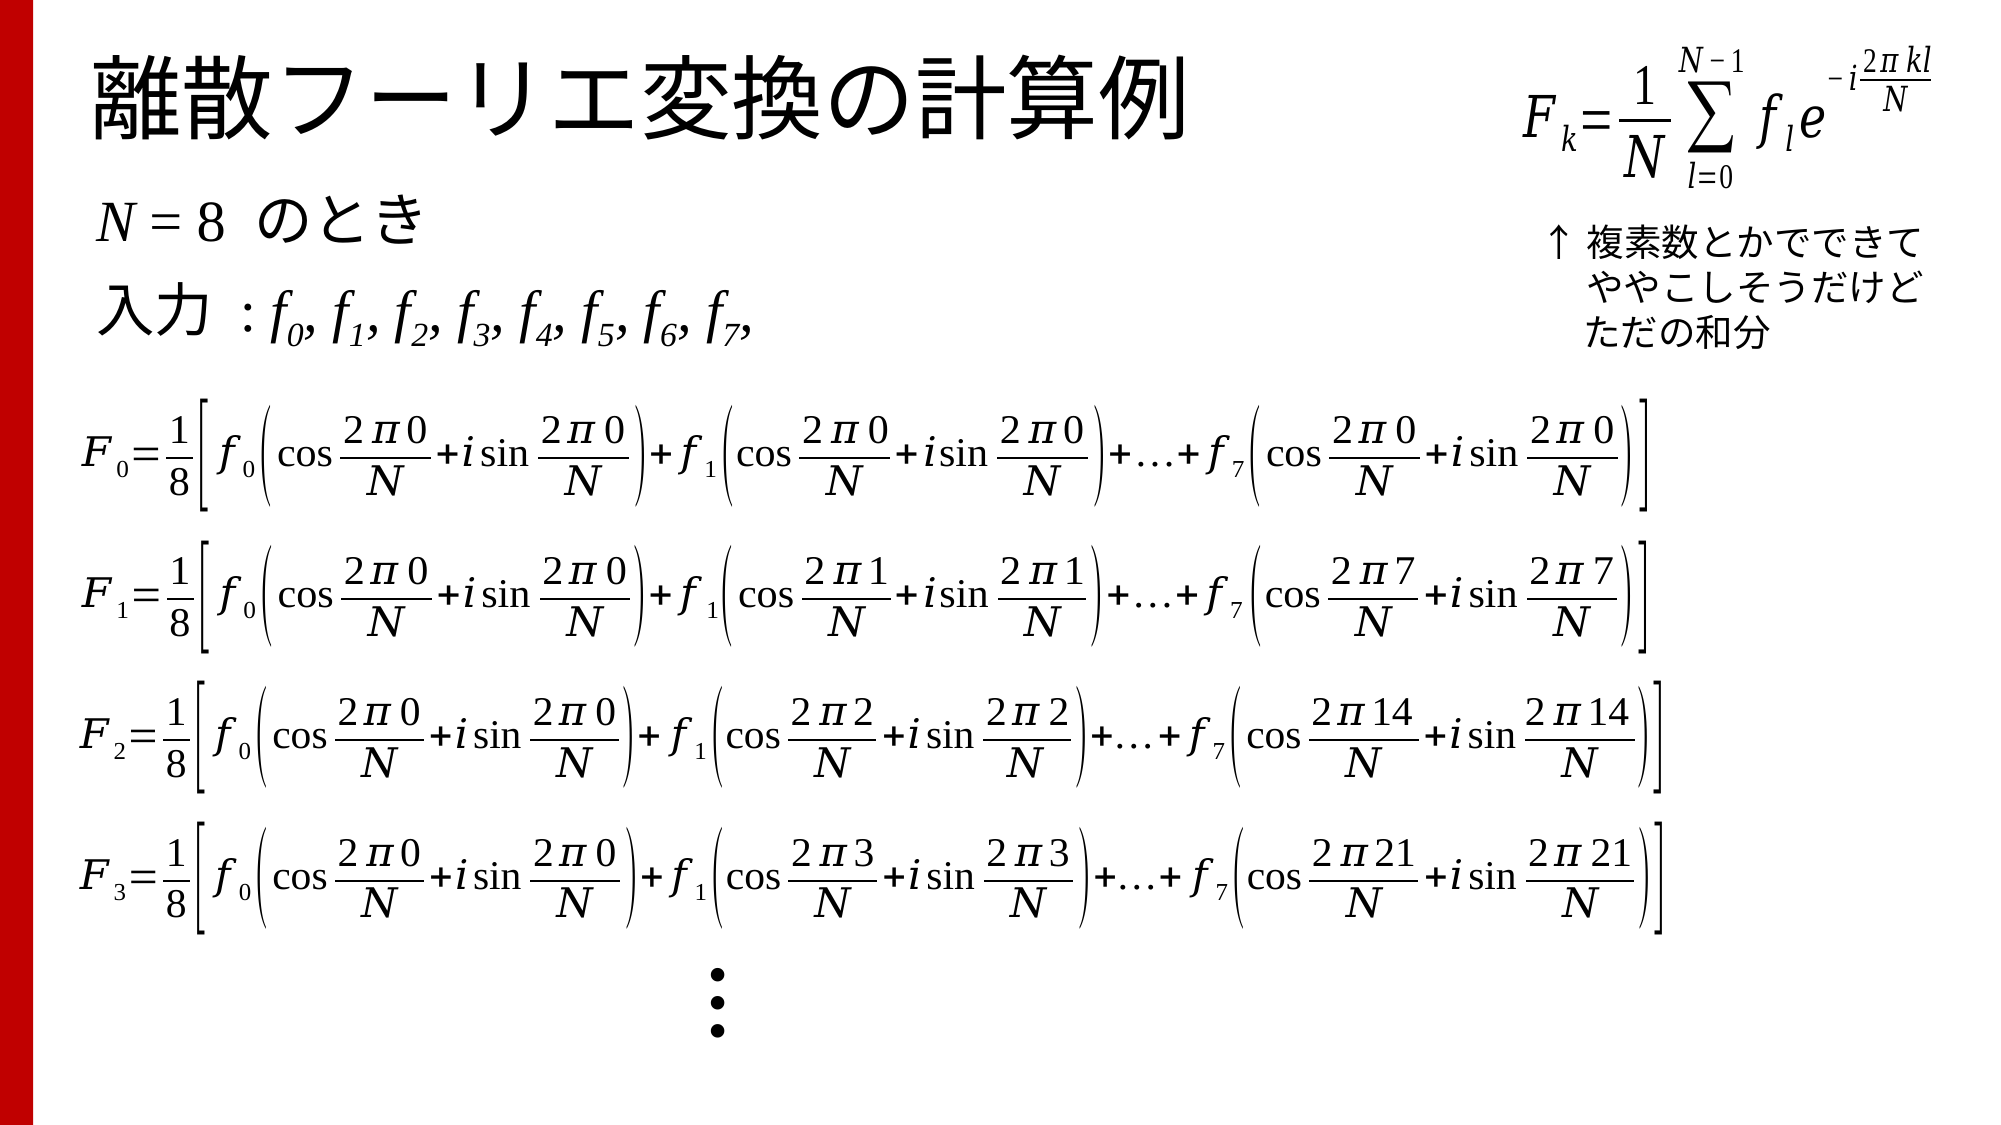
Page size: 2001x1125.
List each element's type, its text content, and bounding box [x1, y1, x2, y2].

text_box … [688, 946, 803, 1060]
title 離散フーリエ変換の計算例 [75, 42, 1958, 163]
list N = 8 のとき 入力 : f0, f1, f2, f3, f4, f5, f6, f7, [81, 183, 1092, 363]
text_box ↑複素数とかでできて ややこしそうだけど ただの和分 [1525, 211, 1940, 362]
